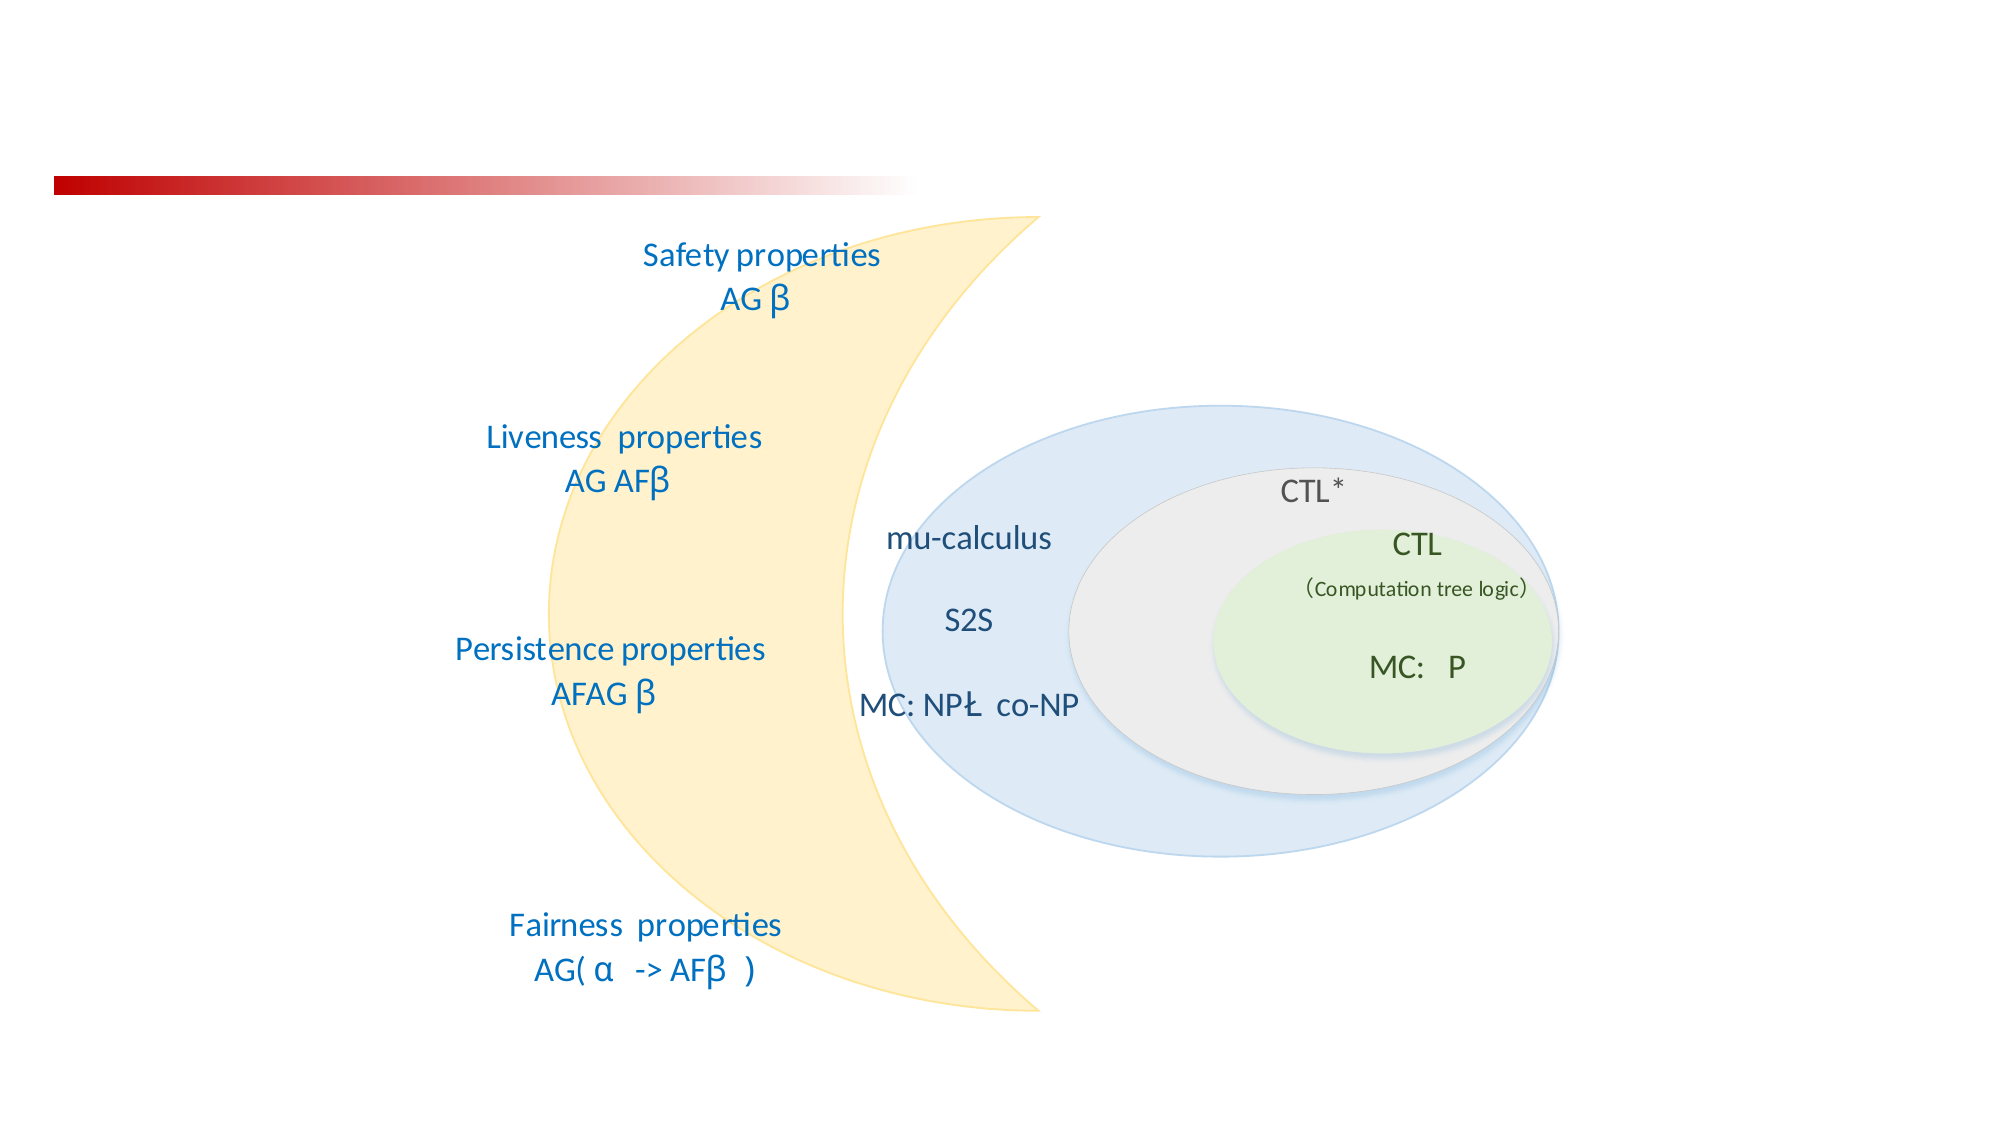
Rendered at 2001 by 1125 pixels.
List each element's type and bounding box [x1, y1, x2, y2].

list [432, 211, 1568, 1014]
